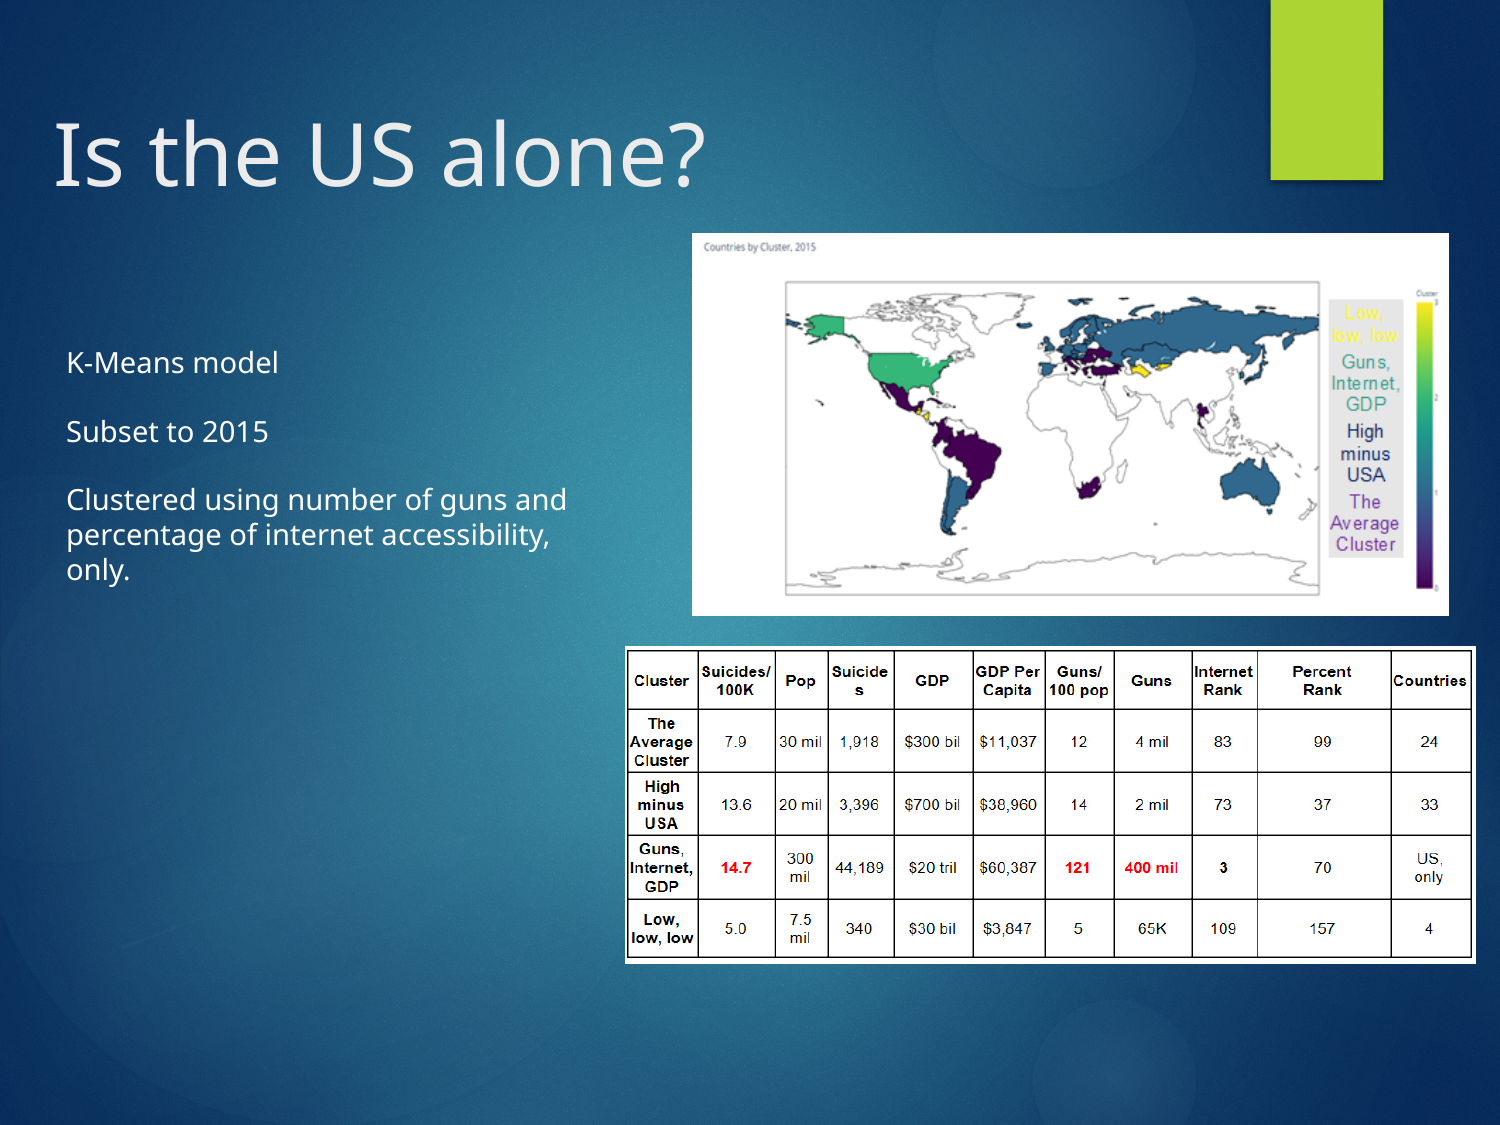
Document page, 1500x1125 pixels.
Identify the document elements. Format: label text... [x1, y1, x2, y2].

picture [692, 233, 1450, 616]
list K-Means model Subset to 2015 Clustered using number of guns and percentage of internet accessibility, only. [51, 329, 596, 662]
title Is the US alone? [38, 83, 1437, 178]
picture [624, 646, 1477, 964]
